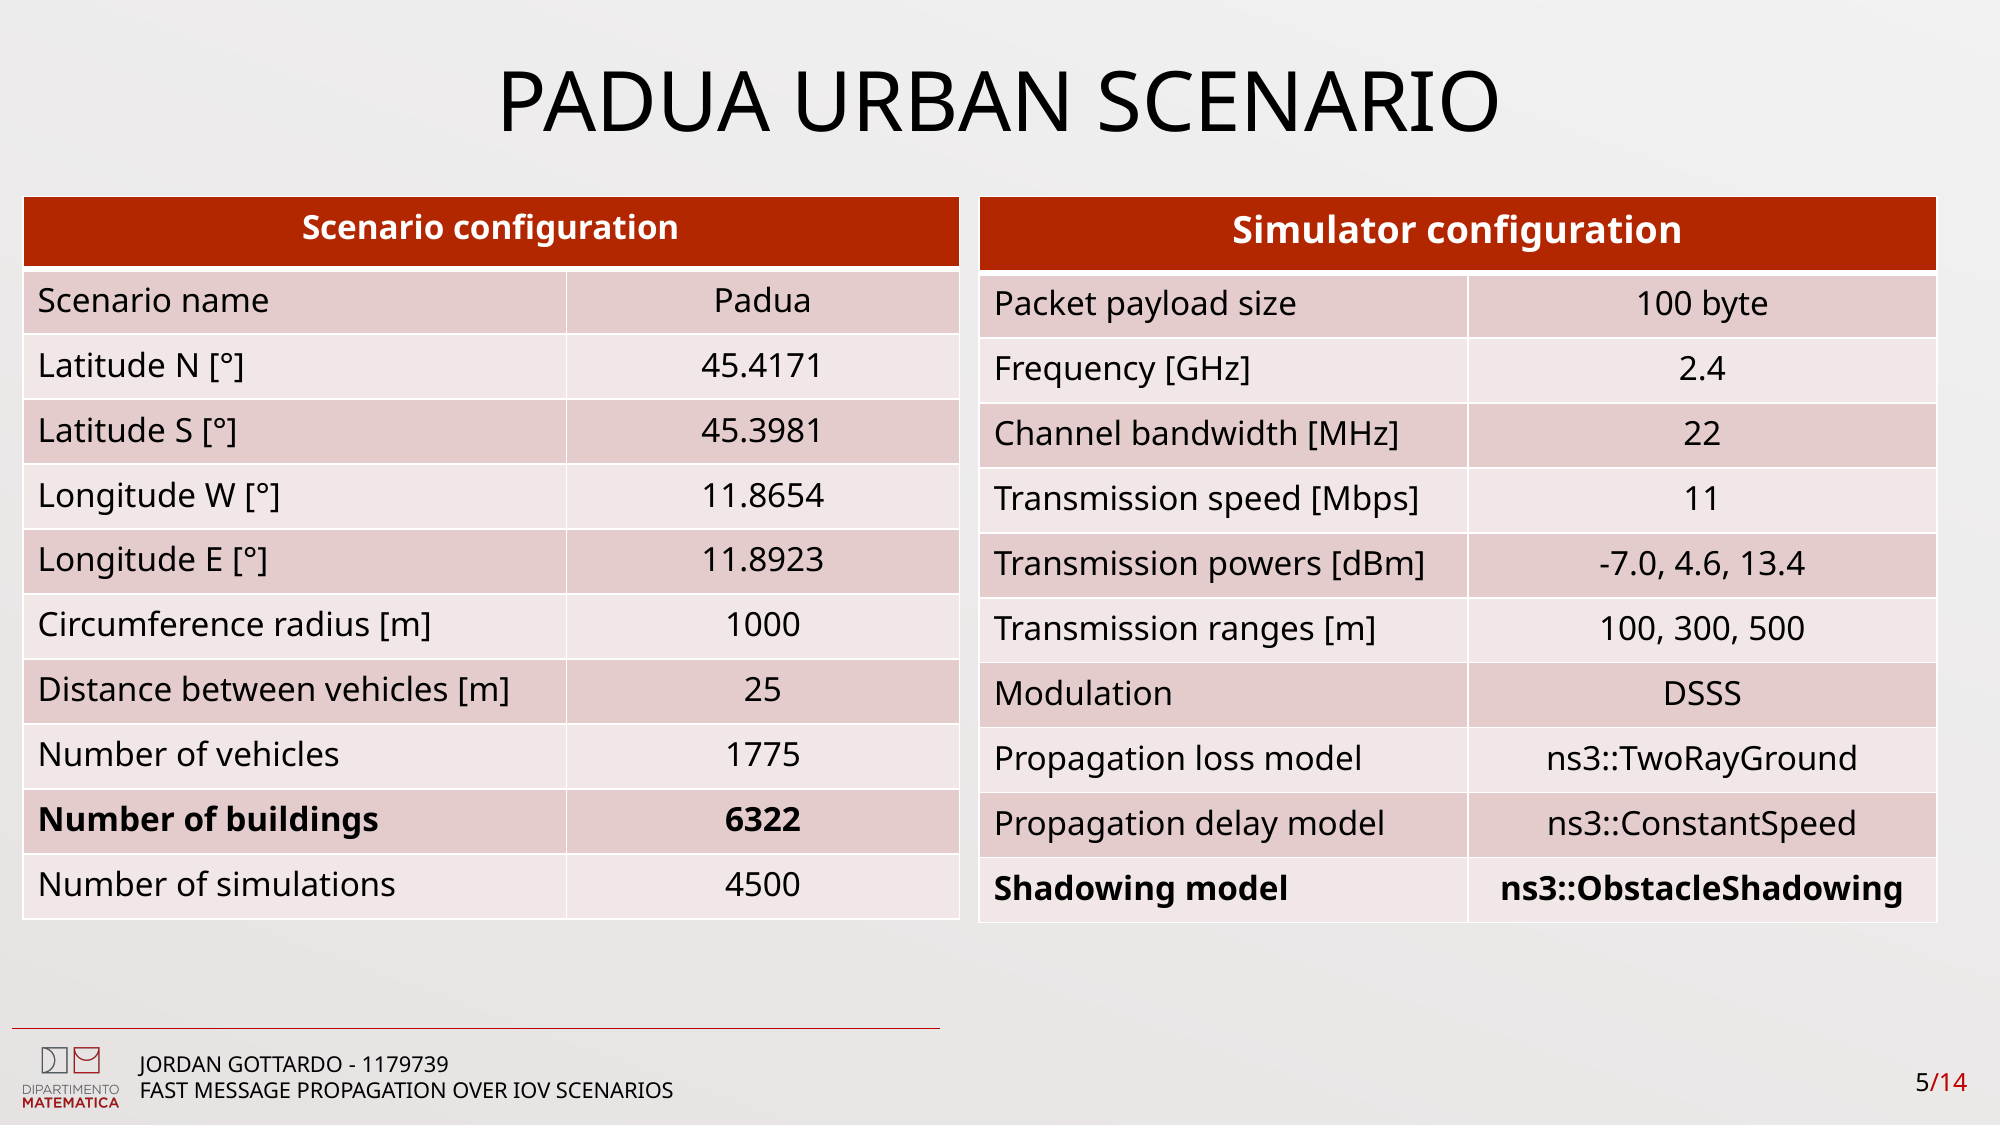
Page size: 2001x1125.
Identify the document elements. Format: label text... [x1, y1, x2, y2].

table_cell Packet payload size [980, 276, 1467, 337]
table_cell DSSS [1469, 663, 1936, 727]
title PADUA URBAN SCENARIO [137, 0, 1863, 208]
table_cell Transmission powers [dBm] [980, 534, 1467, 597]
table_header Scenario configuration [24, 197, 959, 266]
table_cell Number of buildings [24, 790, 566, 853]
table_cell Longitude E [°] [24, 530, 566, 593]
table_cell Propagation delay model [980, 793, 1467, 857]
table_cell Channel bandwidth [MHz] [980, 404, 1467, 467]
table_cell Padua [567, 272, 959, 333]
table_cell 2.4 [1469, 339, 1936, 402]
table_cell 45.4171 [567, 335, 959, 398]
table_cell Transmission speed [Mbps] [980, 469, 1467, 532]
table_cell 100 byte [1469, 276, 1936, 337]
table_cell Propagation loss model [980, 728, 1467, 792]
table_cell ns3::ObstacleShadowing [1469, 858, 1936, 922]
table_cell Modulation [980, 663, 1467, 727]
table_cell Scenario name [24, 272, 566, 333]
table_cell Longitude W [°] [24, 465, 566, 528]
table_cell 1000 [567, 595, 959, 658]
table_cell 45.3981 [567, 400, 959, 463]
table_cell 11.8923 [567, 530, 959, 593]
table_cell 4500 [567, 855, 959, 918]
table_header Simulator configuration [980, 197, 1936, 270]
table_cell 11 [1469, 469, 1936, 532]
table_cell 1775 [567, 725, 959, 788]
table_cell Latitude N [°] [24, 335, 566, 398]
table_cell Number of simulations [24, 855, 566, 918]
table_cell Distance between vehicles [m] [24, 660, 566, 723]
table_cell Shadowing model [980, 858, 1467, 922]
table_cell ns3::ConstantSpeed [1469, 793, 1936, 857]
table_cell Transmission ranges [m] [980, 599, 1467, 662]
table_cell 22 [1469, 404, 1936, 467]
table_cell ns3::TwoRayGround [1469, 728, 1936, 792]
table_cell 100, 300, 500 [1469, 599, 1936, 662]
table_cell 11.8654 [567, 465, 959, 528]
table_cell Circumference radius [m] [24, 595, 566, 658]
picture [23, 1047, 119, 1108]
table_cell 6322 [567, 790, 959, 853]
table_cell 25 [567, 660, 959, 723]
table_cell Latitude S [°] [24, 400, 566, 463]
text_box 5 [1885, 1058, 1945, 1104]
table_cell Frequency [GHz] [980, 339, 1467, 402]
table_cell -7.0, 4.6, 13.4 [1469, 534, 1936, 597]
table_cell Number of vehicles [24, 725, 566, 788]
